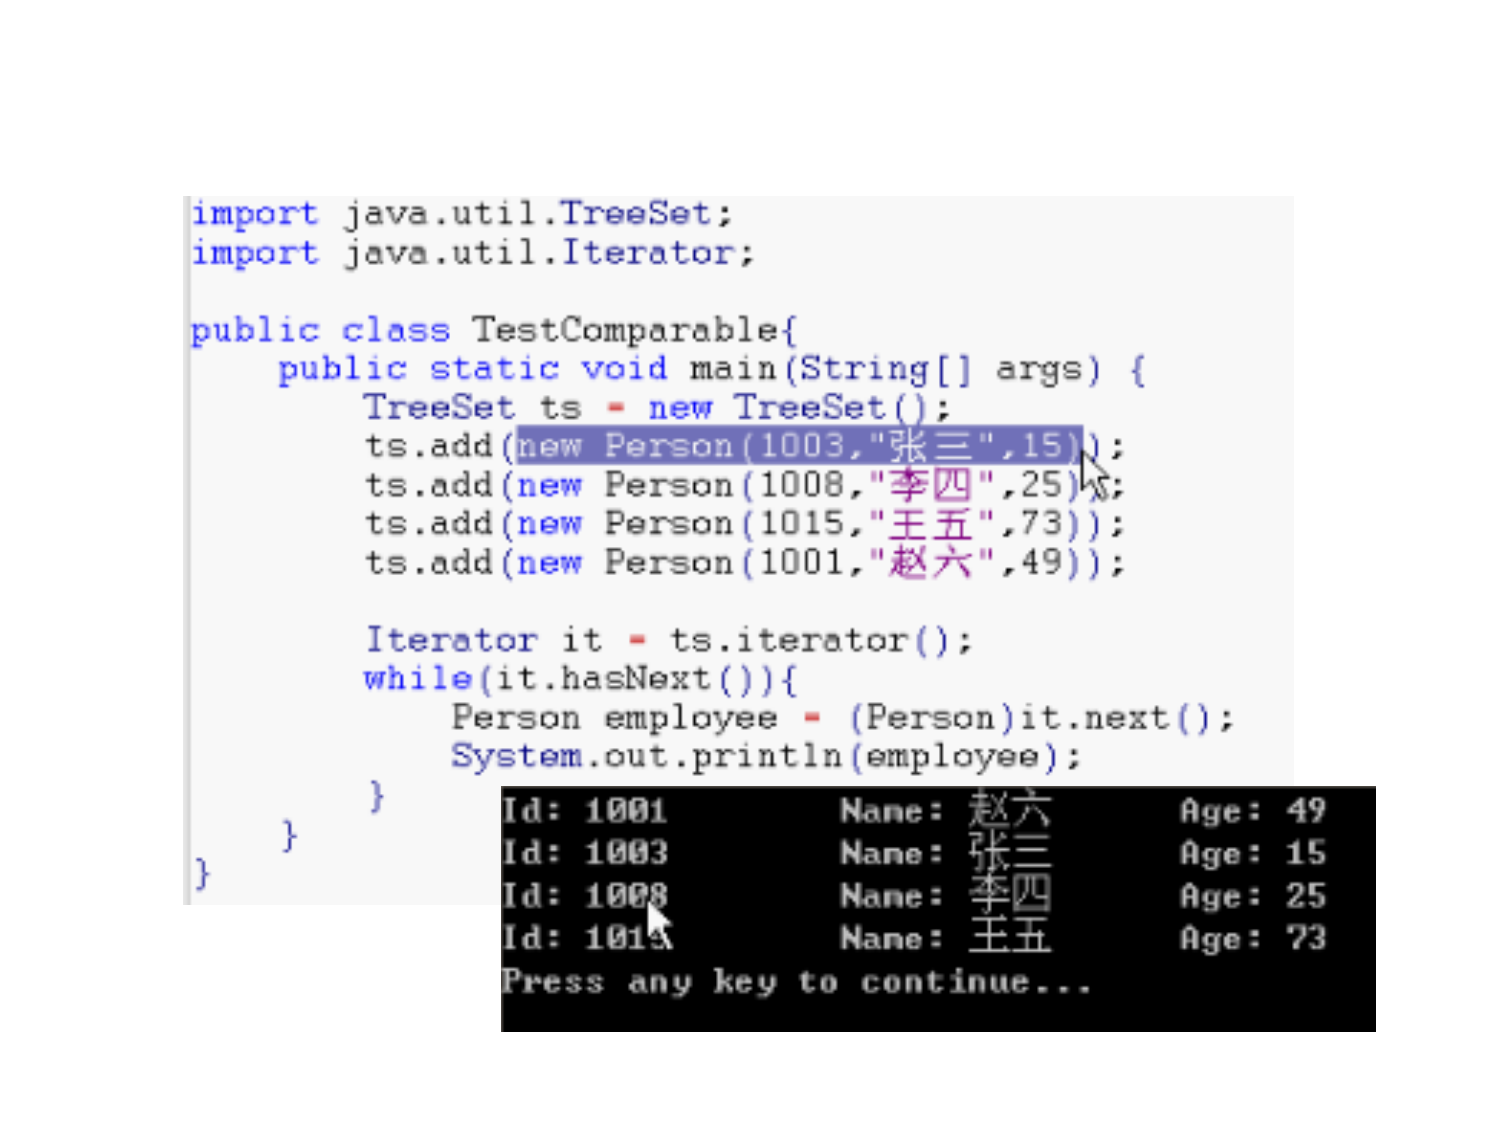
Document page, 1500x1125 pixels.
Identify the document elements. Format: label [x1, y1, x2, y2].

text_box [183, 196, 1376, 1033]
